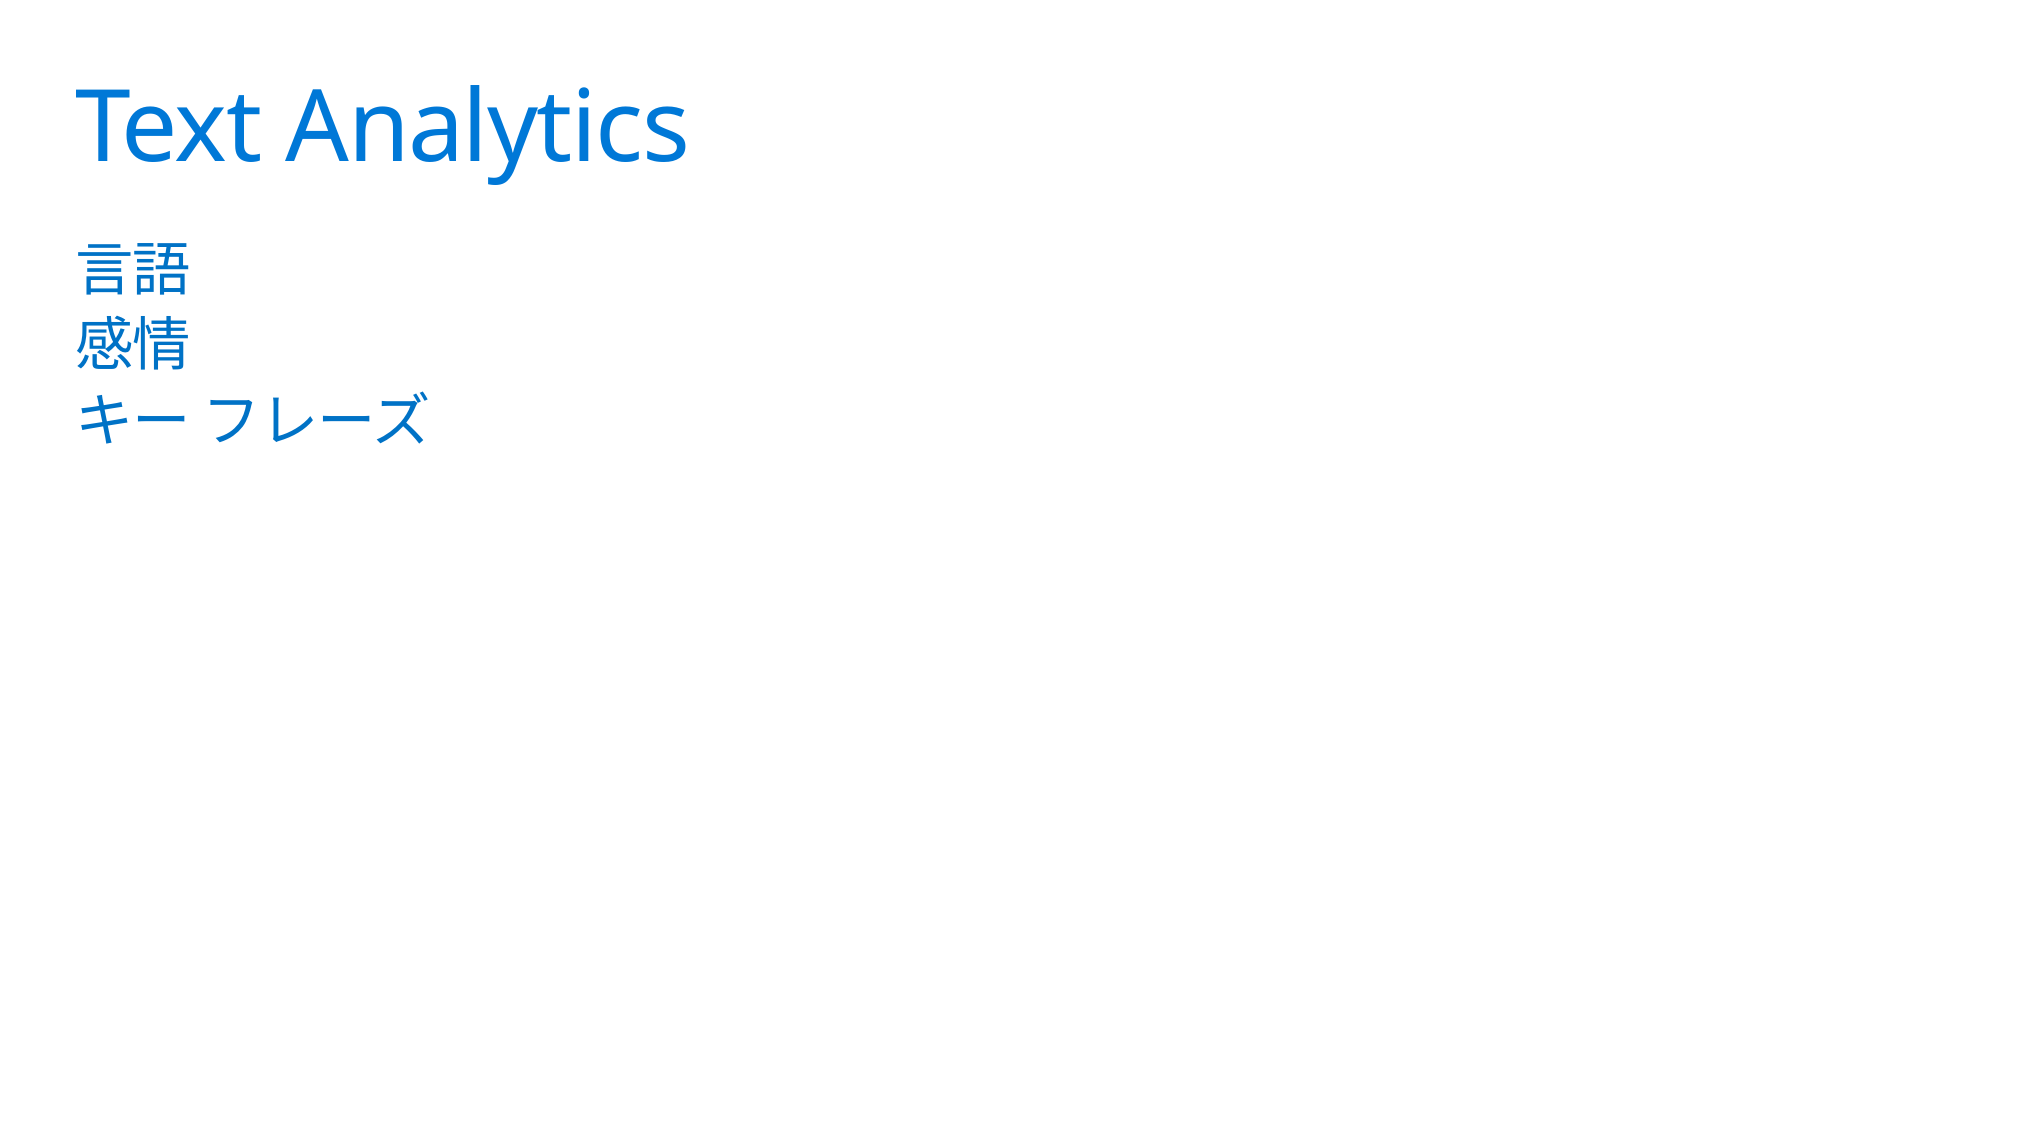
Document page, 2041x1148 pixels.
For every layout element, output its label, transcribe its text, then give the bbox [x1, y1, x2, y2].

title Text Analytics [60, 60, 1980, 210]
list 言語 感情 キー フレーズ [60, 225, 1980, 561]
